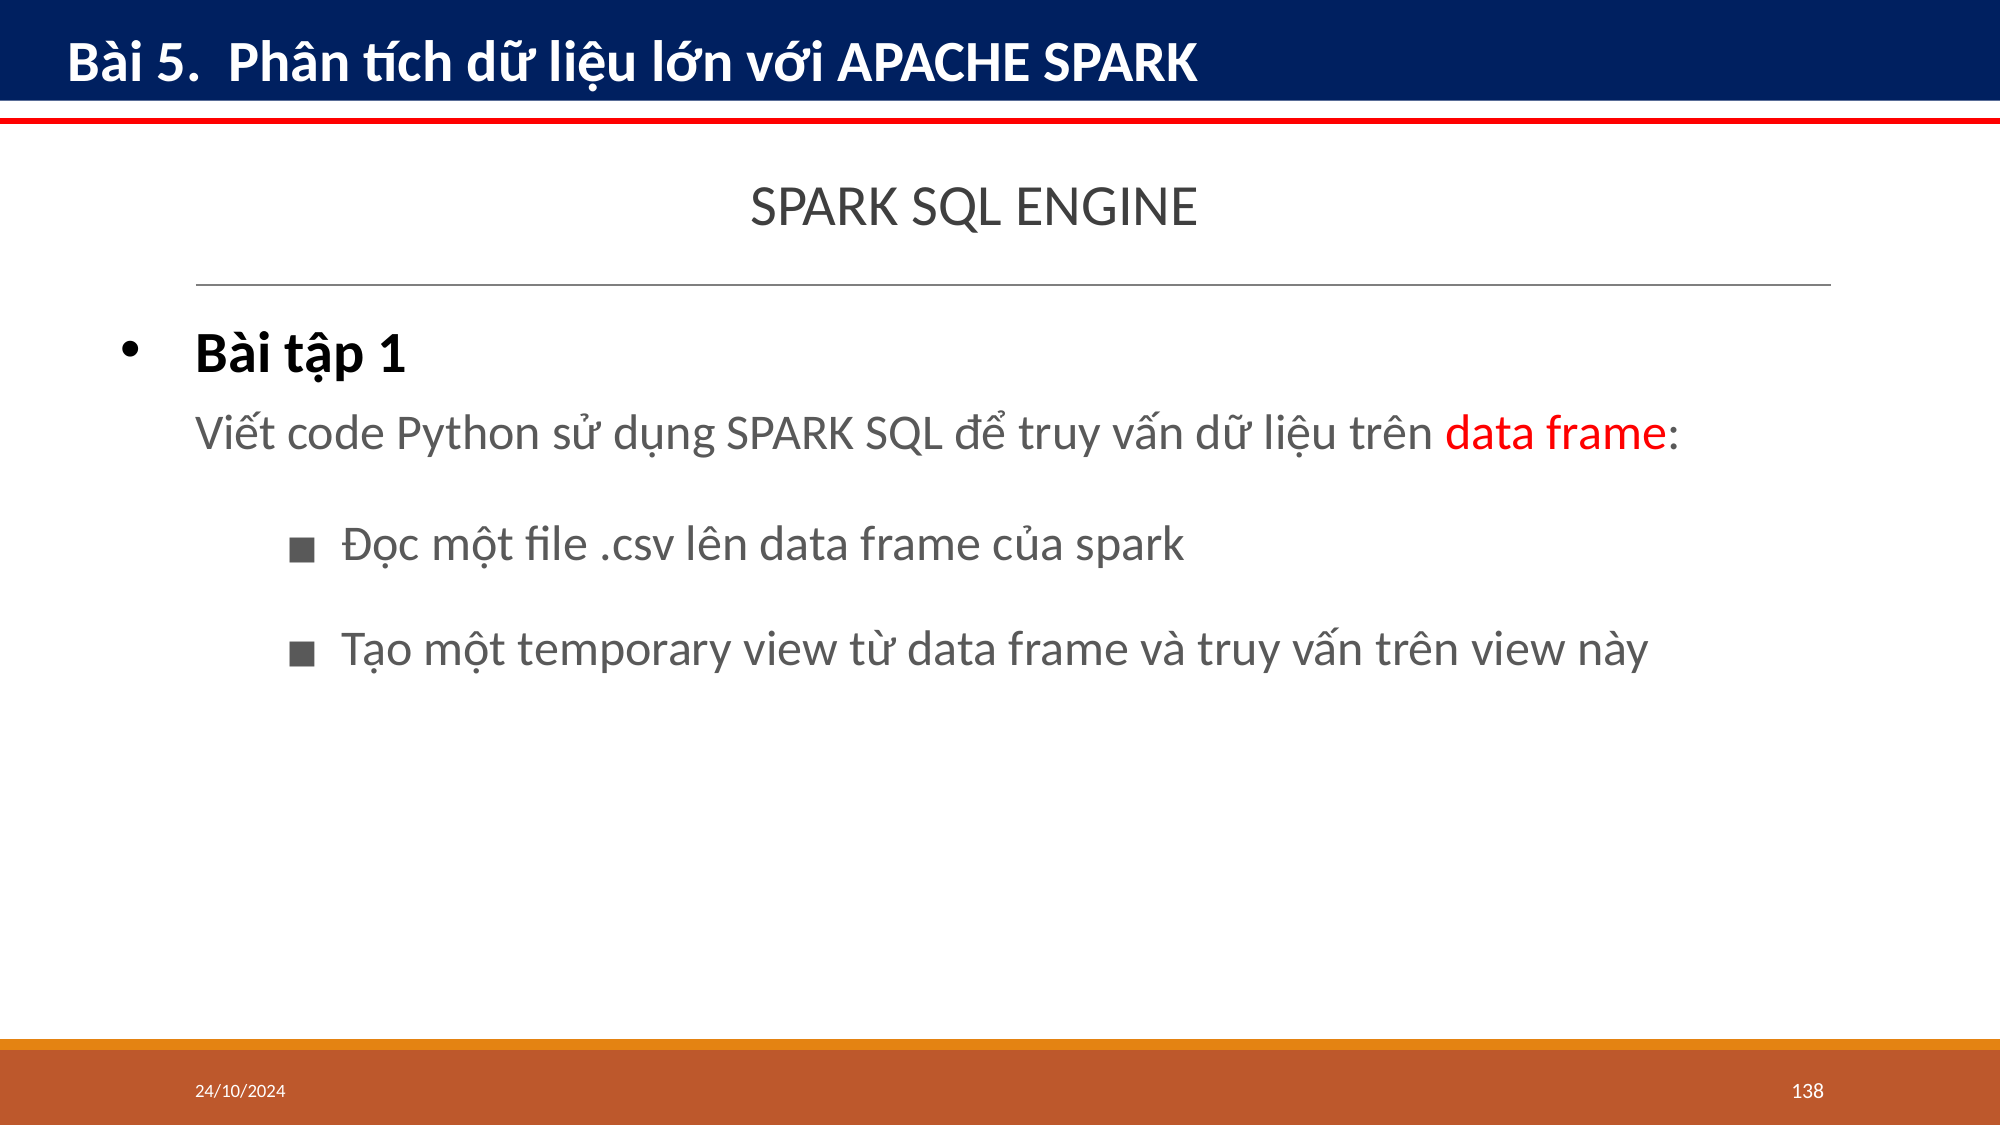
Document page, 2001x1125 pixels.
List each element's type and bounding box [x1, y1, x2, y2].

text_box [270, 607, 1747, 683]
text_box [105, 306, 2000, 467]
text_box [270, 502, 1917, 578]
slide_number [1624, 1059, 1840, 1120]
slide_number [180, 1059, 586, 1120]
text_box [0, 0, 2000, 101]
text_box [459, 141, 1490, 245]
